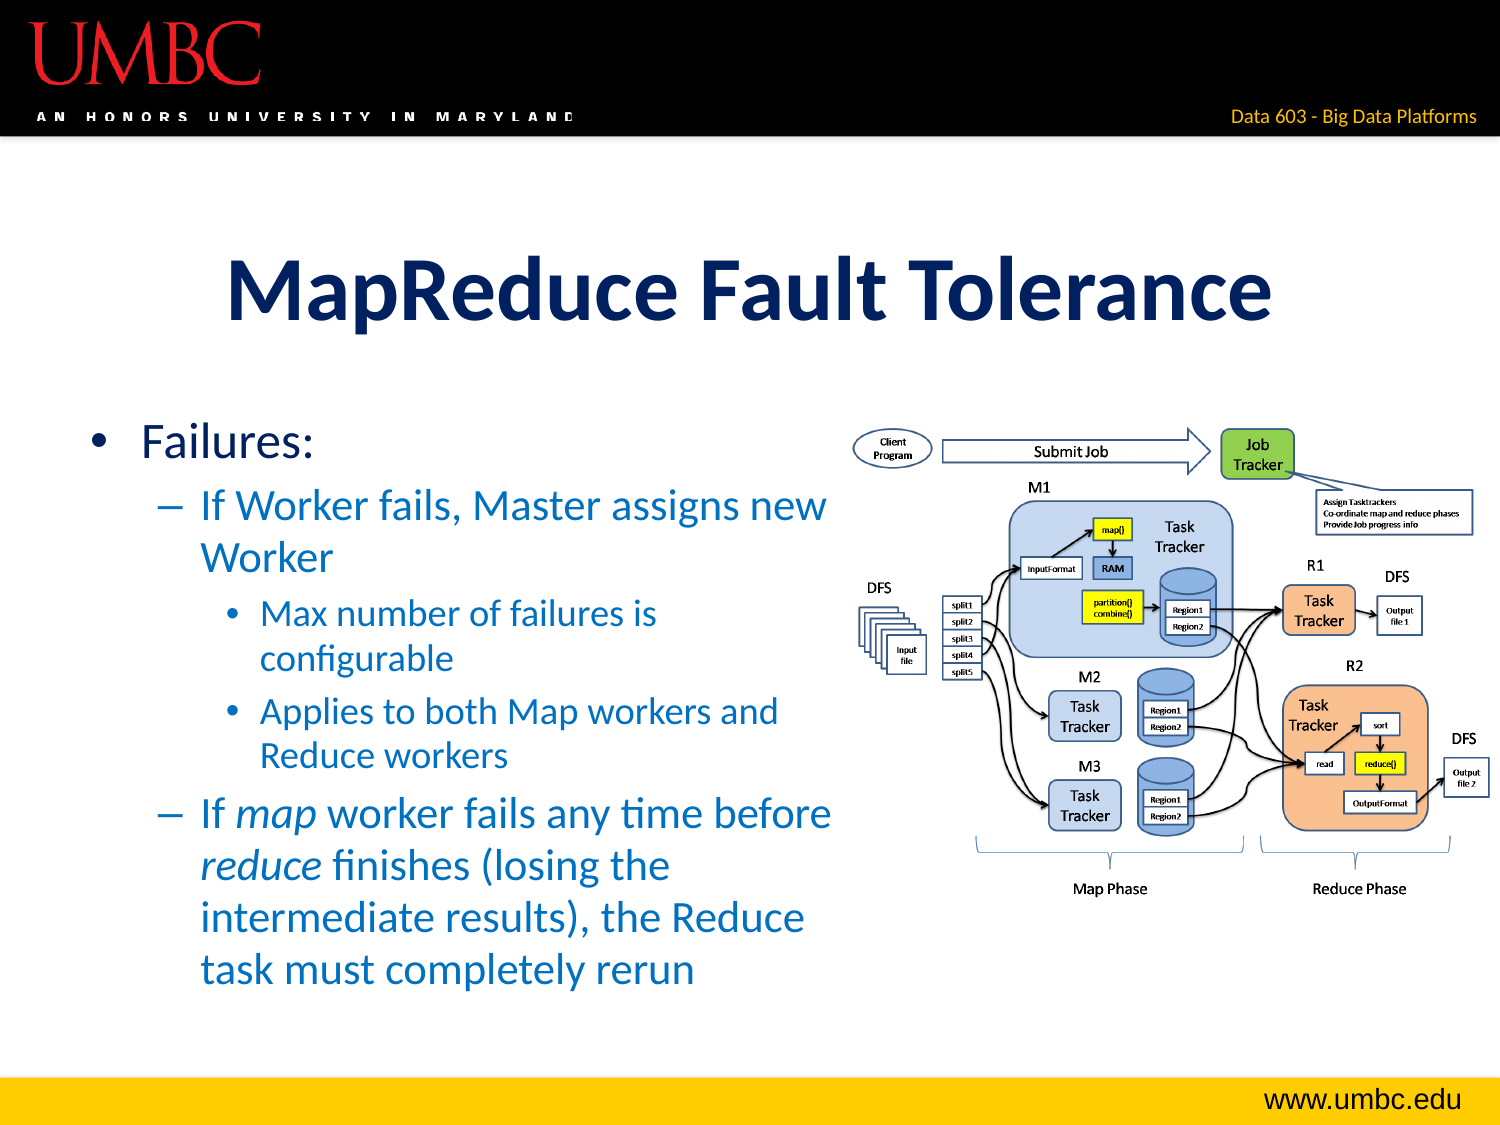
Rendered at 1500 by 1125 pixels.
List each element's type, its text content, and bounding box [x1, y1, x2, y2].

title MapReduce Fault Tolerance [75, 190, 1425, 378]
list Failures: If Worker fails, Master assigns new Worker Max number of failures is configurable Applies to both Map workers and Reduce workers If map worker fails any time before reduce finishes (losing the intermediate results), the Reduce task must completely rerun [75, 402, 853, 1005]
picture [852, 426, 1490, 902]
